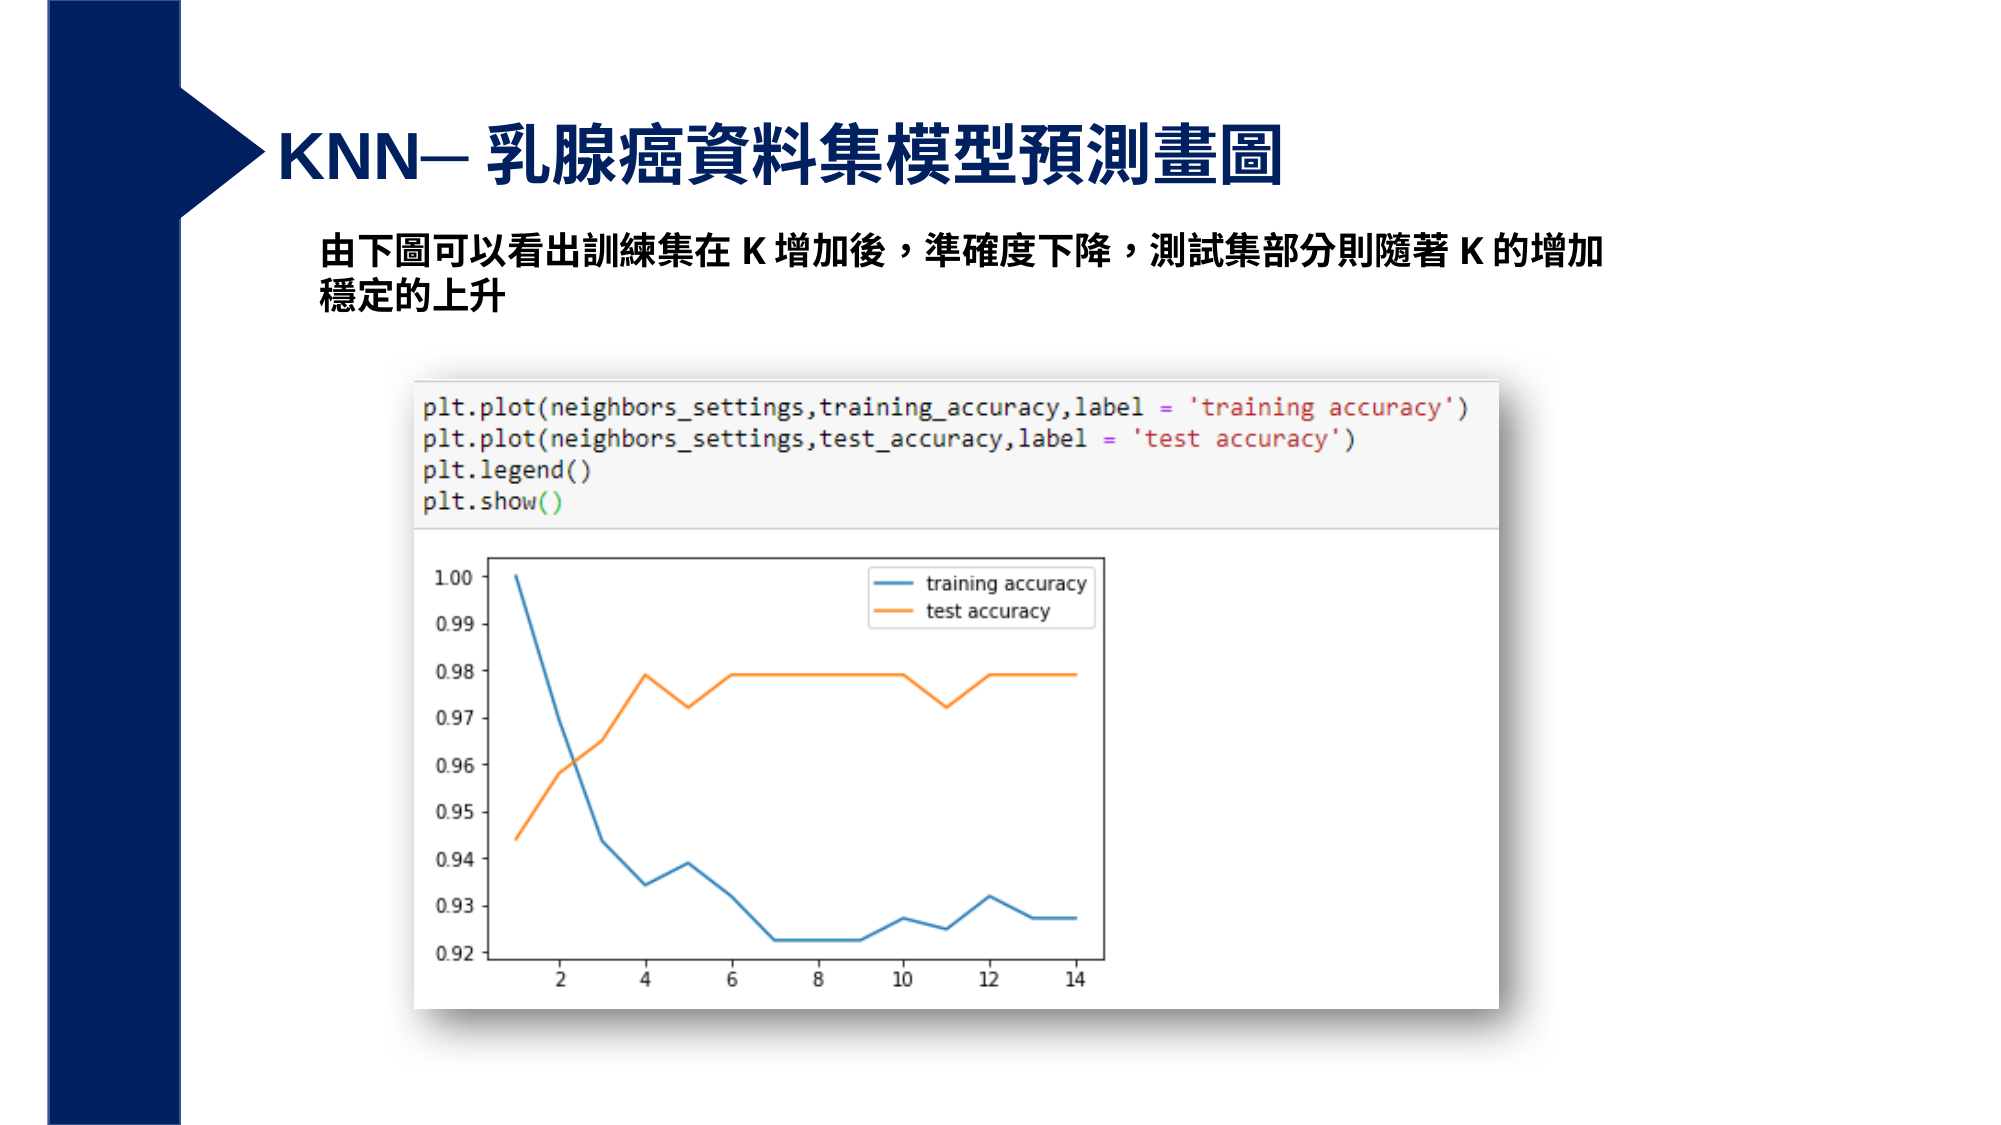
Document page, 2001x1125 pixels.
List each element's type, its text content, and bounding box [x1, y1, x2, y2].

text_box 由下圖可以看出訓練集在K增加後，準確度下降，測試集部分則隨著K的增加 穩定的上升 [304, 220, 1621, 325]
picture [414, 379, 1499, 1009]
text_box KNN─乳腺癌資料集模型預測畫圖 [262, 105, 1301, 201]
